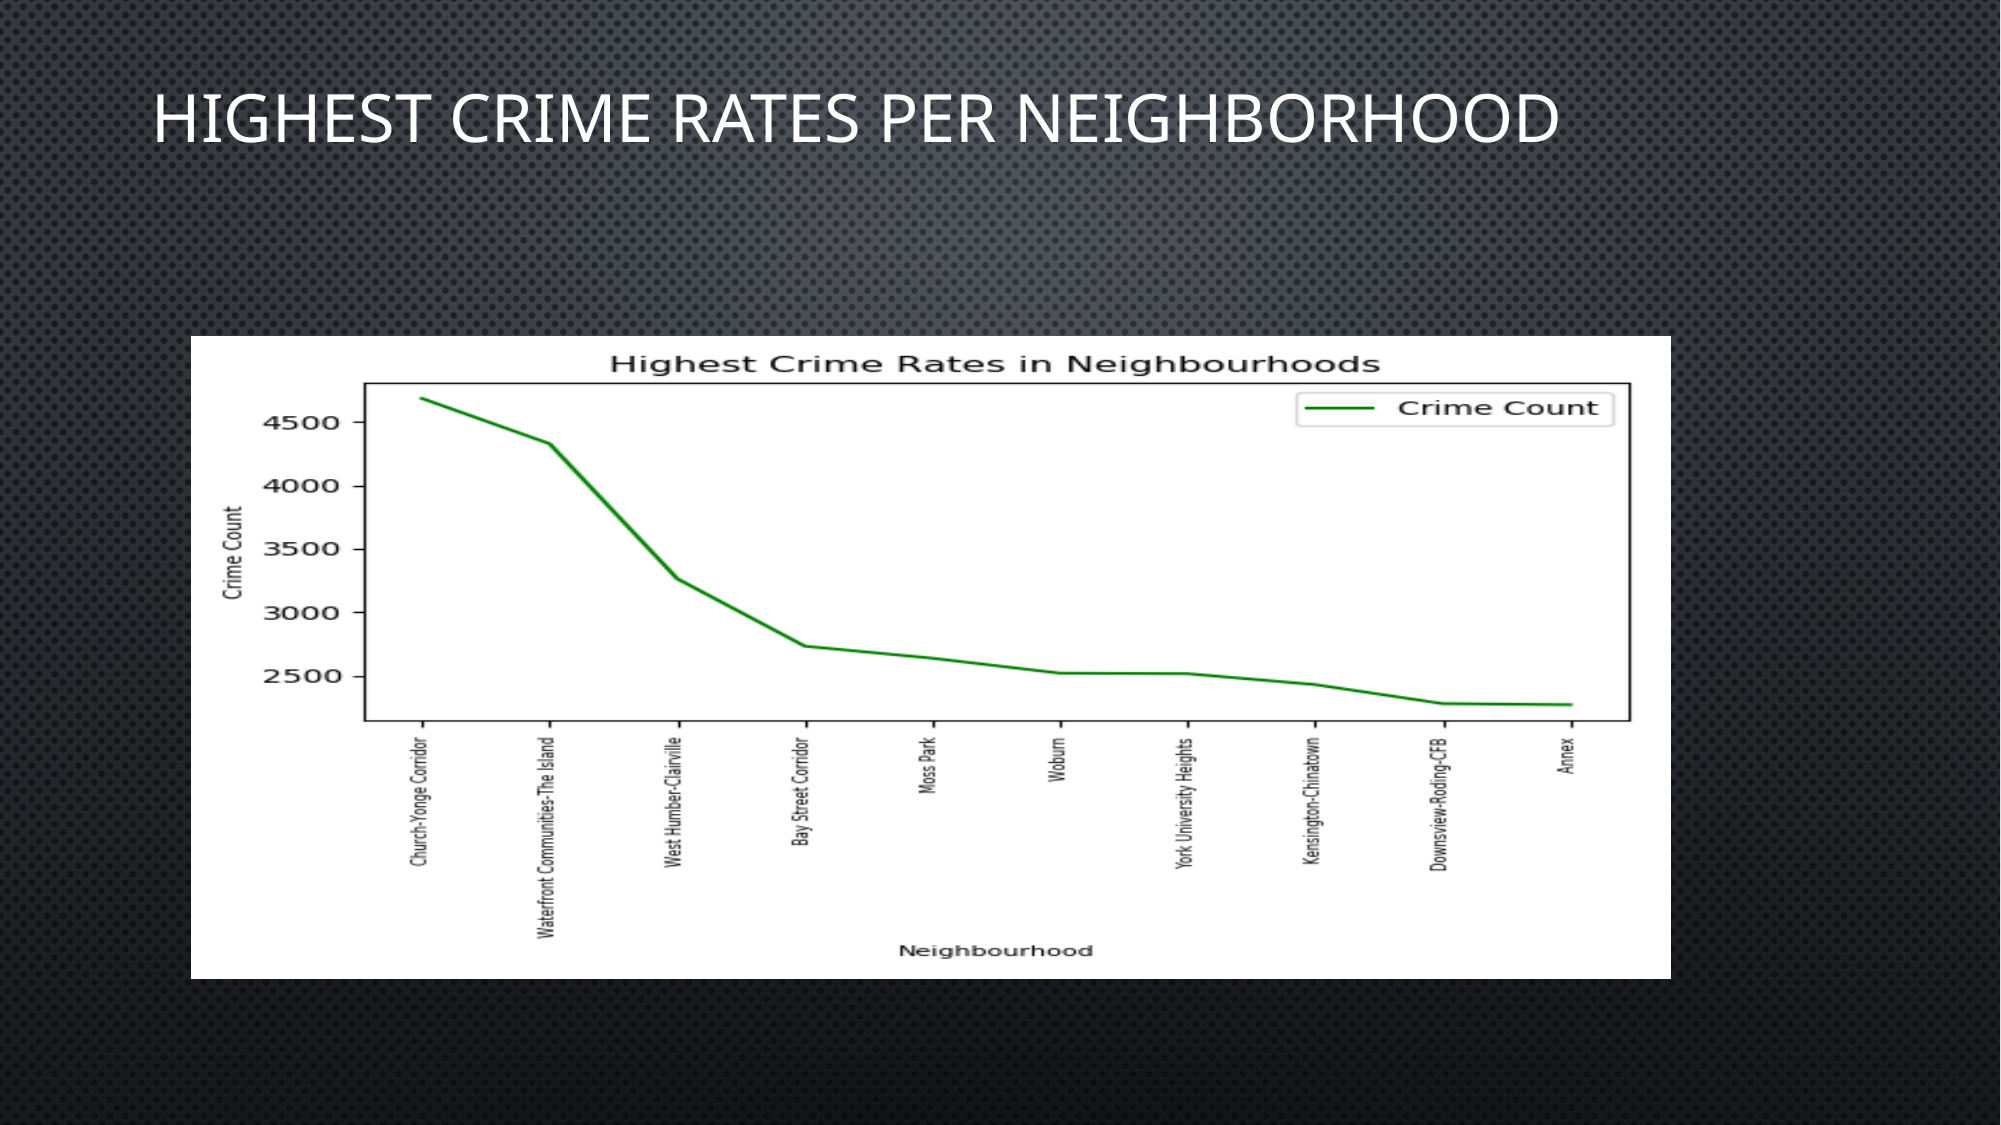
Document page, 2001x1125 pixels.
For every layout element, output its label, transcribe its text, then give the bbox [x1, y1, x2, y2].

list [190, 336, 1671, 980]
title Highest crime rates per neighborhood [45, 0, 1671, 273]
